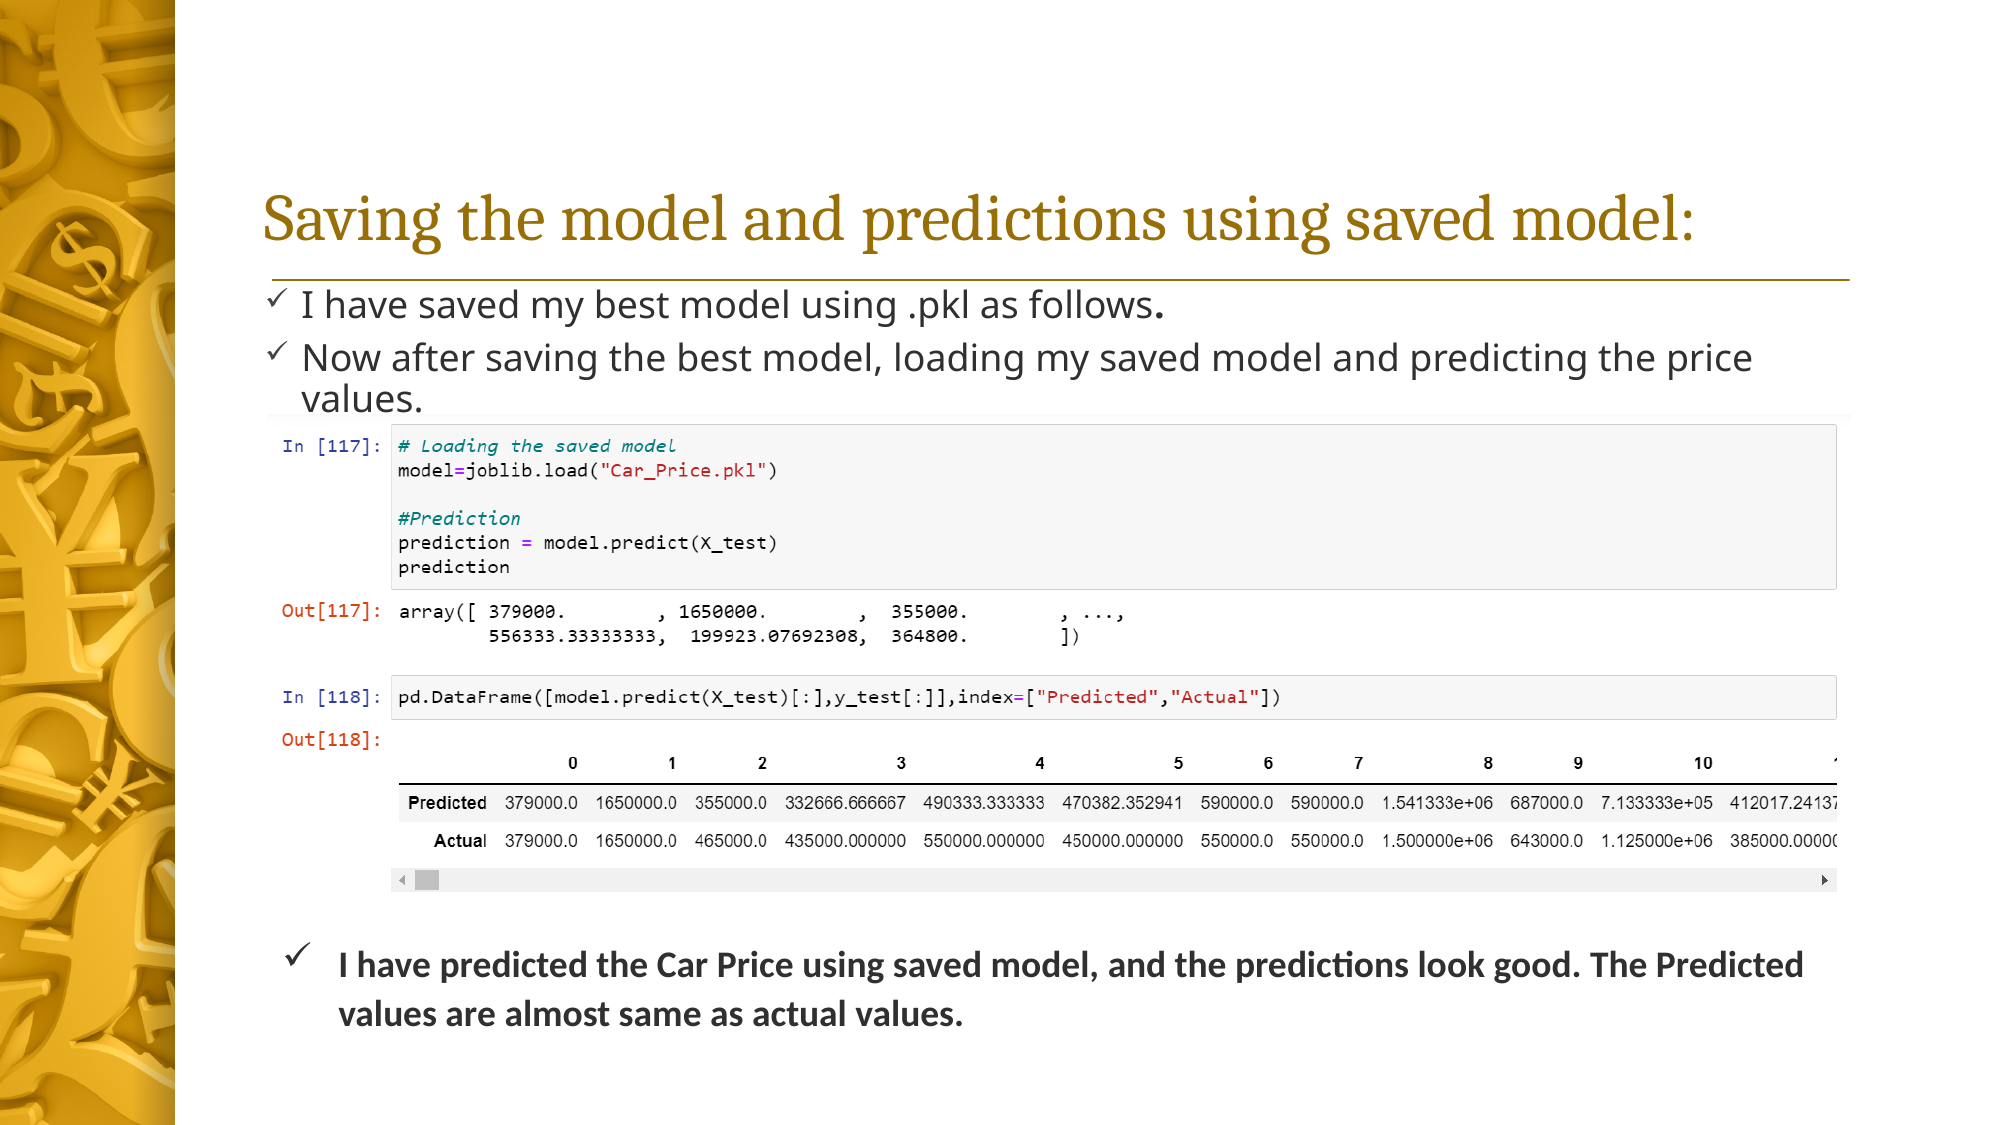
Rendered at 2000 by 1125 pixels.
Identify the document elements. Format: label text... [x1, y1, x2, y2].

title Saving the model and predictions using saved model: [249, 62, 1863, 263]
picture [0, 0, 175, 1125]
picture [267, 414, 1851, 914]
list I have saved my best model using .pkl as follows. Now after saving the best model, loading my saved model and predicting the price values. [249, 278, 1863, 1012]
text_box I have predicted the Car Price using saved model, and the predictions look good. The Predicted values are almost same as actual values. [267, 930, 1863, 1041]
